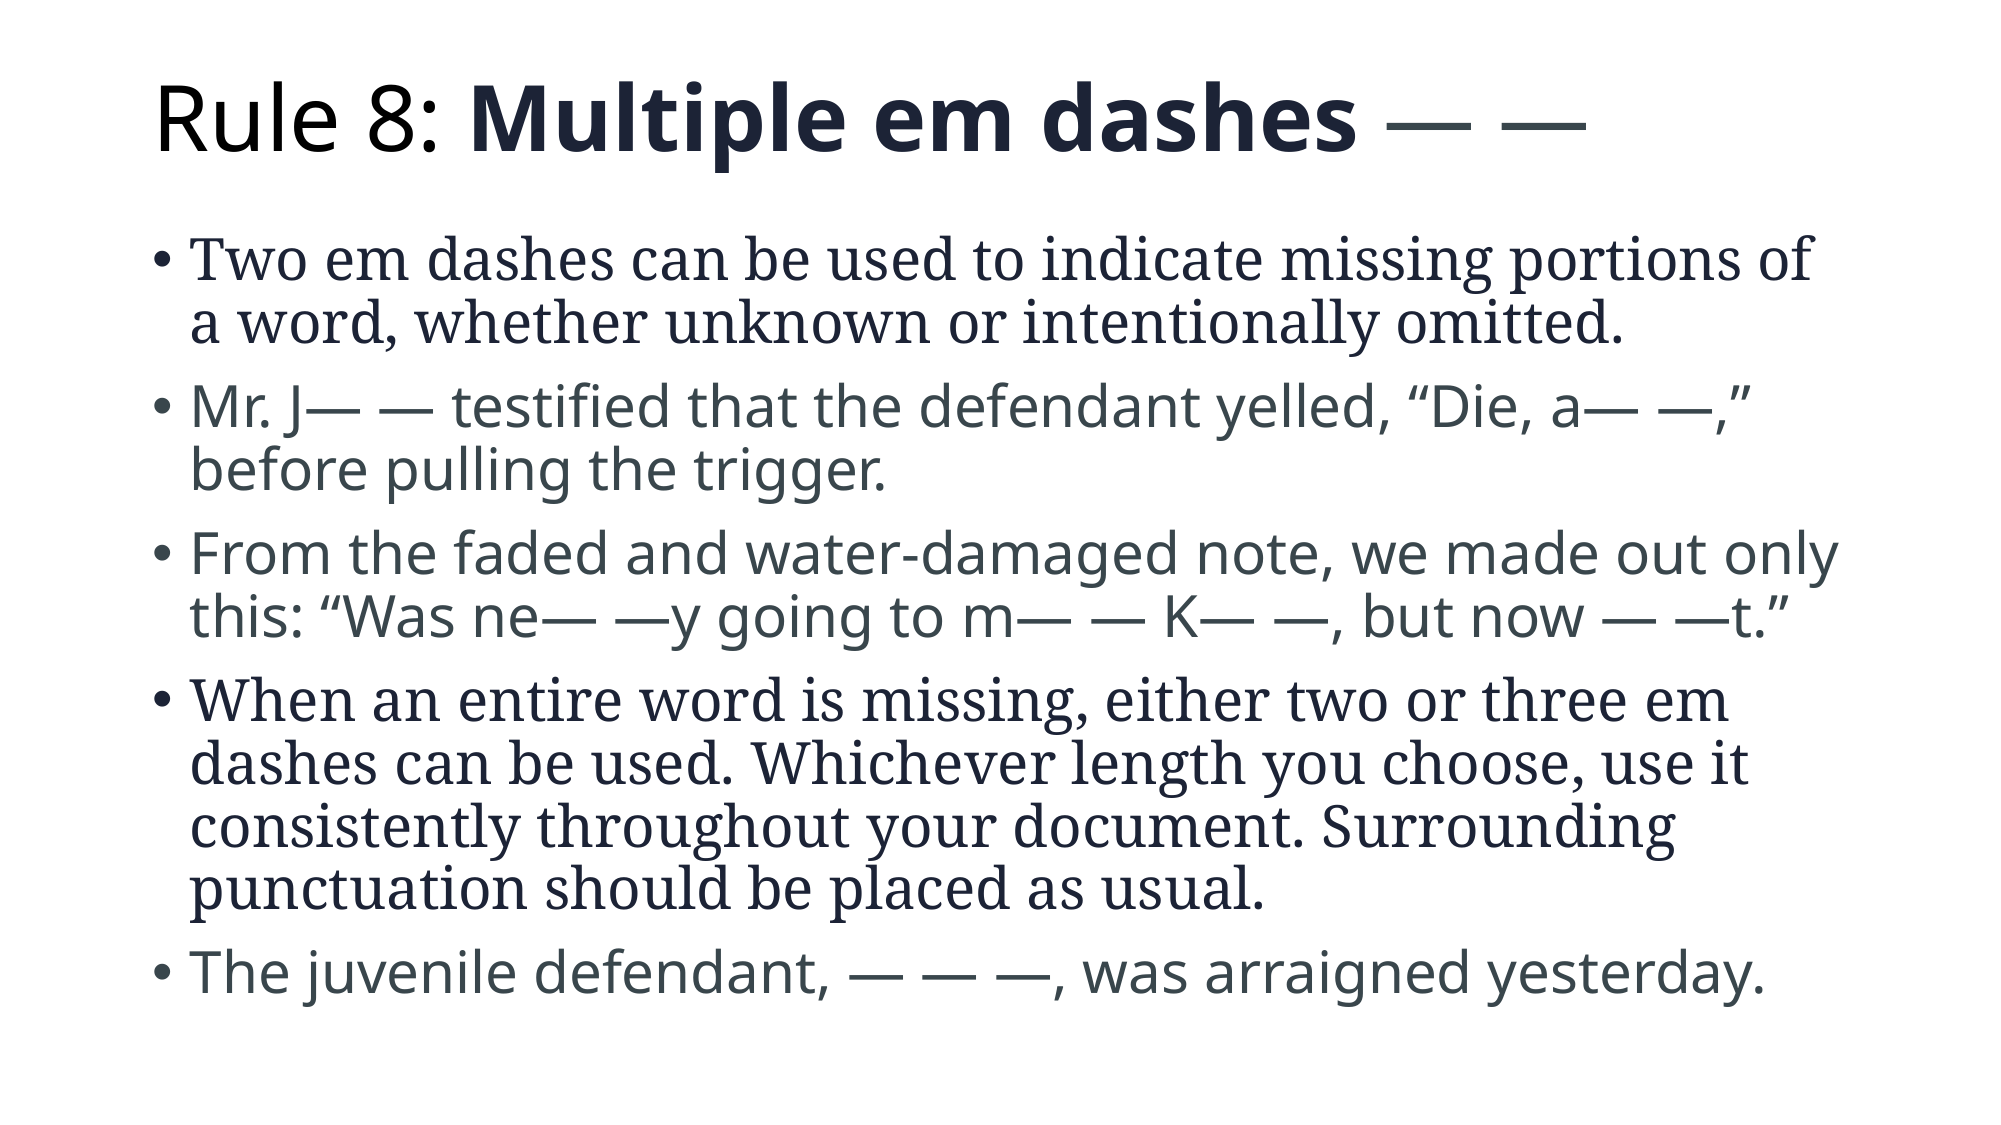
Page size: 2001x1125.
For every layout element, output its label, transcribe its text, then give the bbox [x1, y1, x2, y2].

list Two em dashes can be used to indicate missing portions of a word, whether unknown or intentionally omitted. Mr. J— — testified that the defendant yelled, “Die, a— —,” before pulling the trigger. From the faded and water-damaged note, we made out only this: “Was ne— —y going to m— — K— —, but now — —t.” When an entire word is missing, either two or three em dashes can be used. Whichever length you choose, use it consistently throughout your document. Surrounding punctuation should be placed as usual. The juvenile defendant, — — —, was arraigned yesterday. [137, 223, 1863, 1025]
title Rule 8: Multiple em dashes — — [137, 59, 1863, 184]
